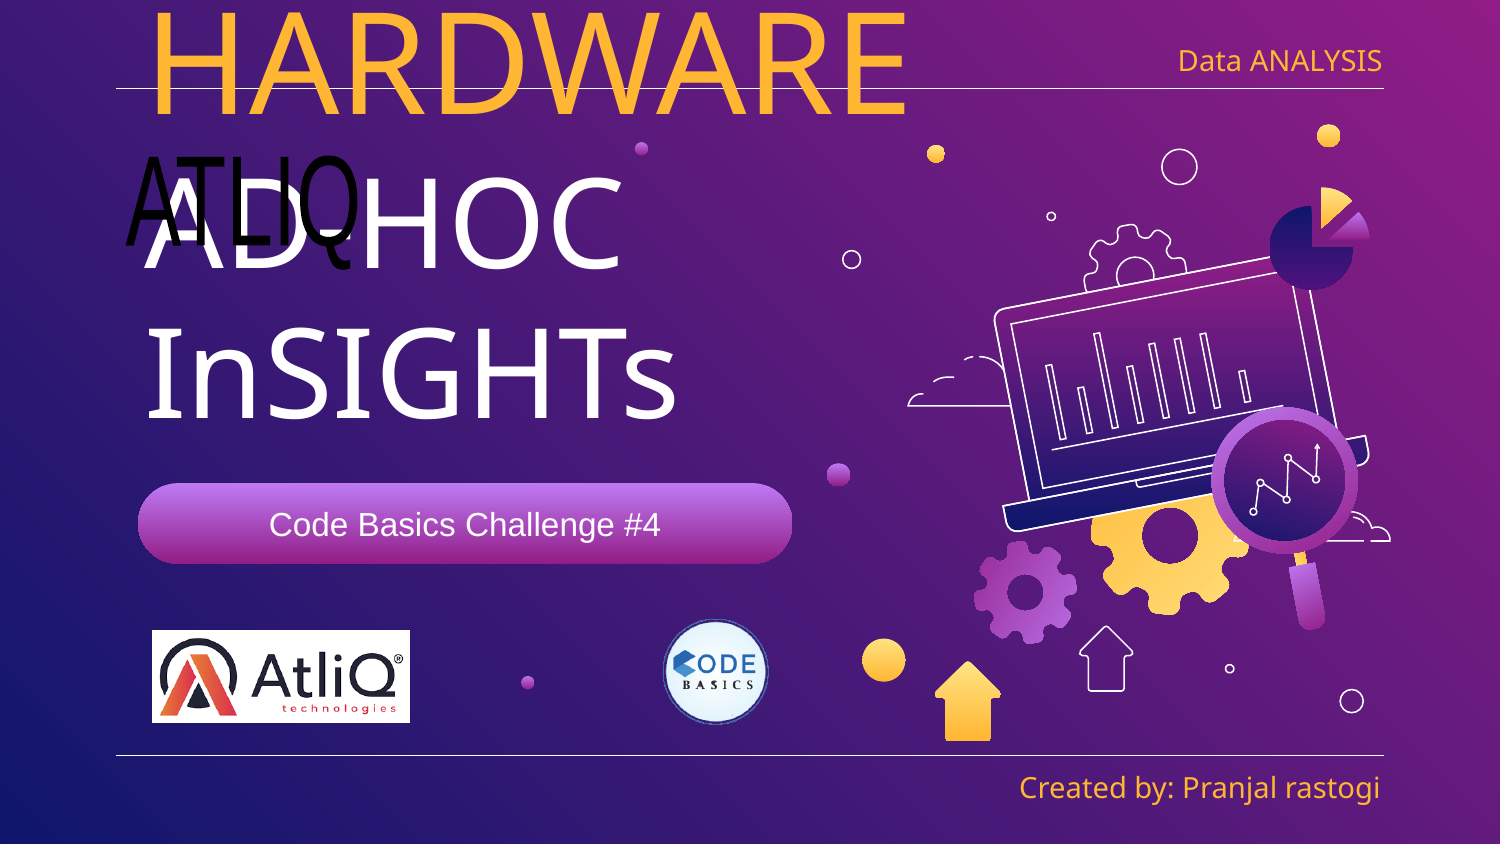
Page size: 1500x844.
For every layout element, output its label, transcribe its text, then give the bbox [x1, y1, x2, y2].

text_box Data ANALYSIS [1158, 34, 1383, 85]
picture [152, 630, 410, 724]
text_box [138, 483, 793, 564]
text_box Created by: Pranjal rastogi [978, 762, 1381, 812]
picture [658, 613, 774, 729]
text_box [826, 123, 1435, 742]
title HARDWARE AD-HOC InSIGHTs [129, 98, 952, 459]
text_box [634, 142, 649, 156]
text_box [521, 676, 535, 690]
subtitle Code Basics Challenge #4 [152, 505, 779, 542]
